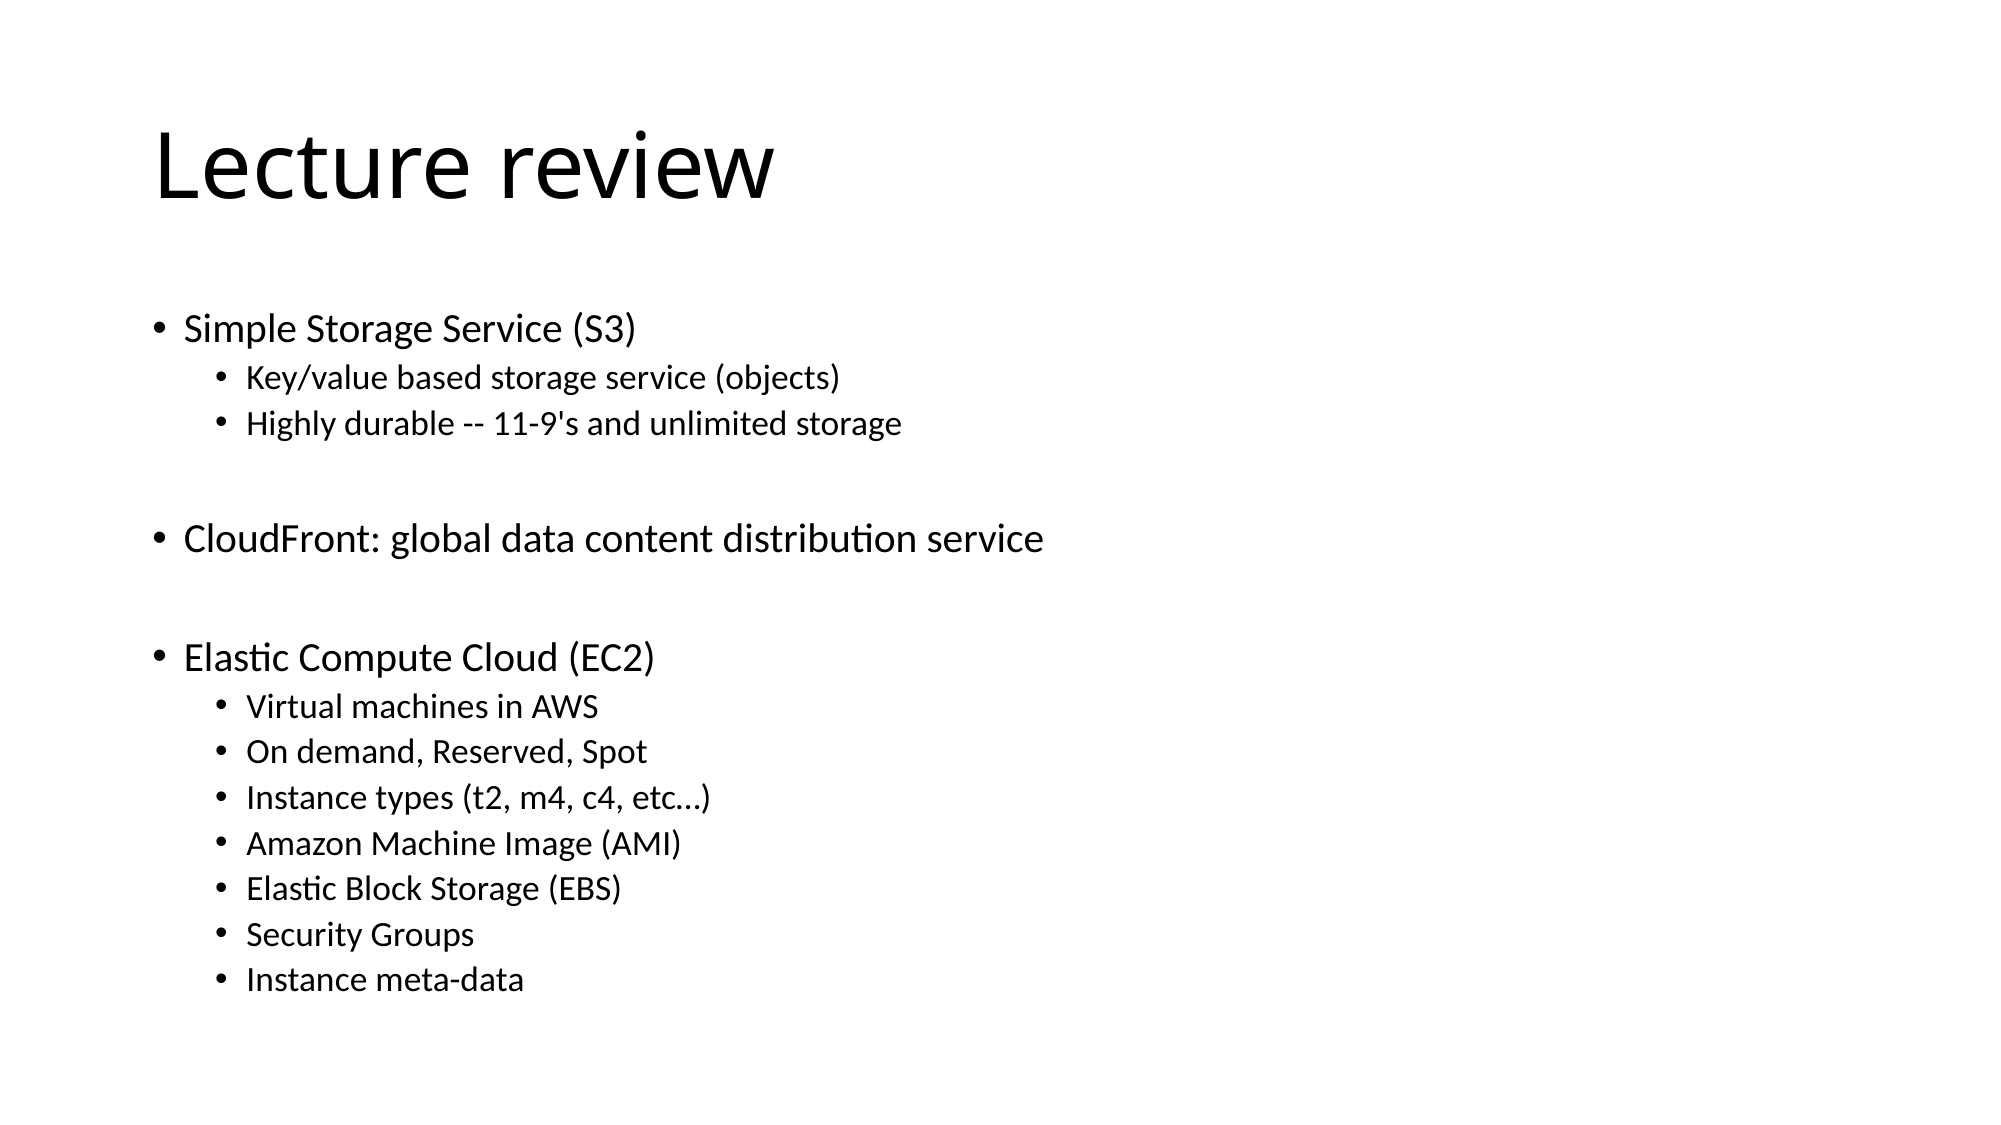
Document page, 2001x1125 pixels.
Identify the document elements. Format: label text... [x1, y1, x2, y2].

list Simple Storage Service (S3) Key/value based storage service (objects) Highly durable -- 11-9's and unlimited storage CloudFront: global data content distribution service Elastic Compute Cloud (EC2) Virtual machines in AWS On demand, Reserved, Spot Instance types (t2, m4, c4, etc…) Amazon Machine Image (AMI) Elastic Block Storage (EBS) Security Groups Instance meta-data [137, 299, 1863, 1014]
title Lecture review [137, 59, 1863, 278]
